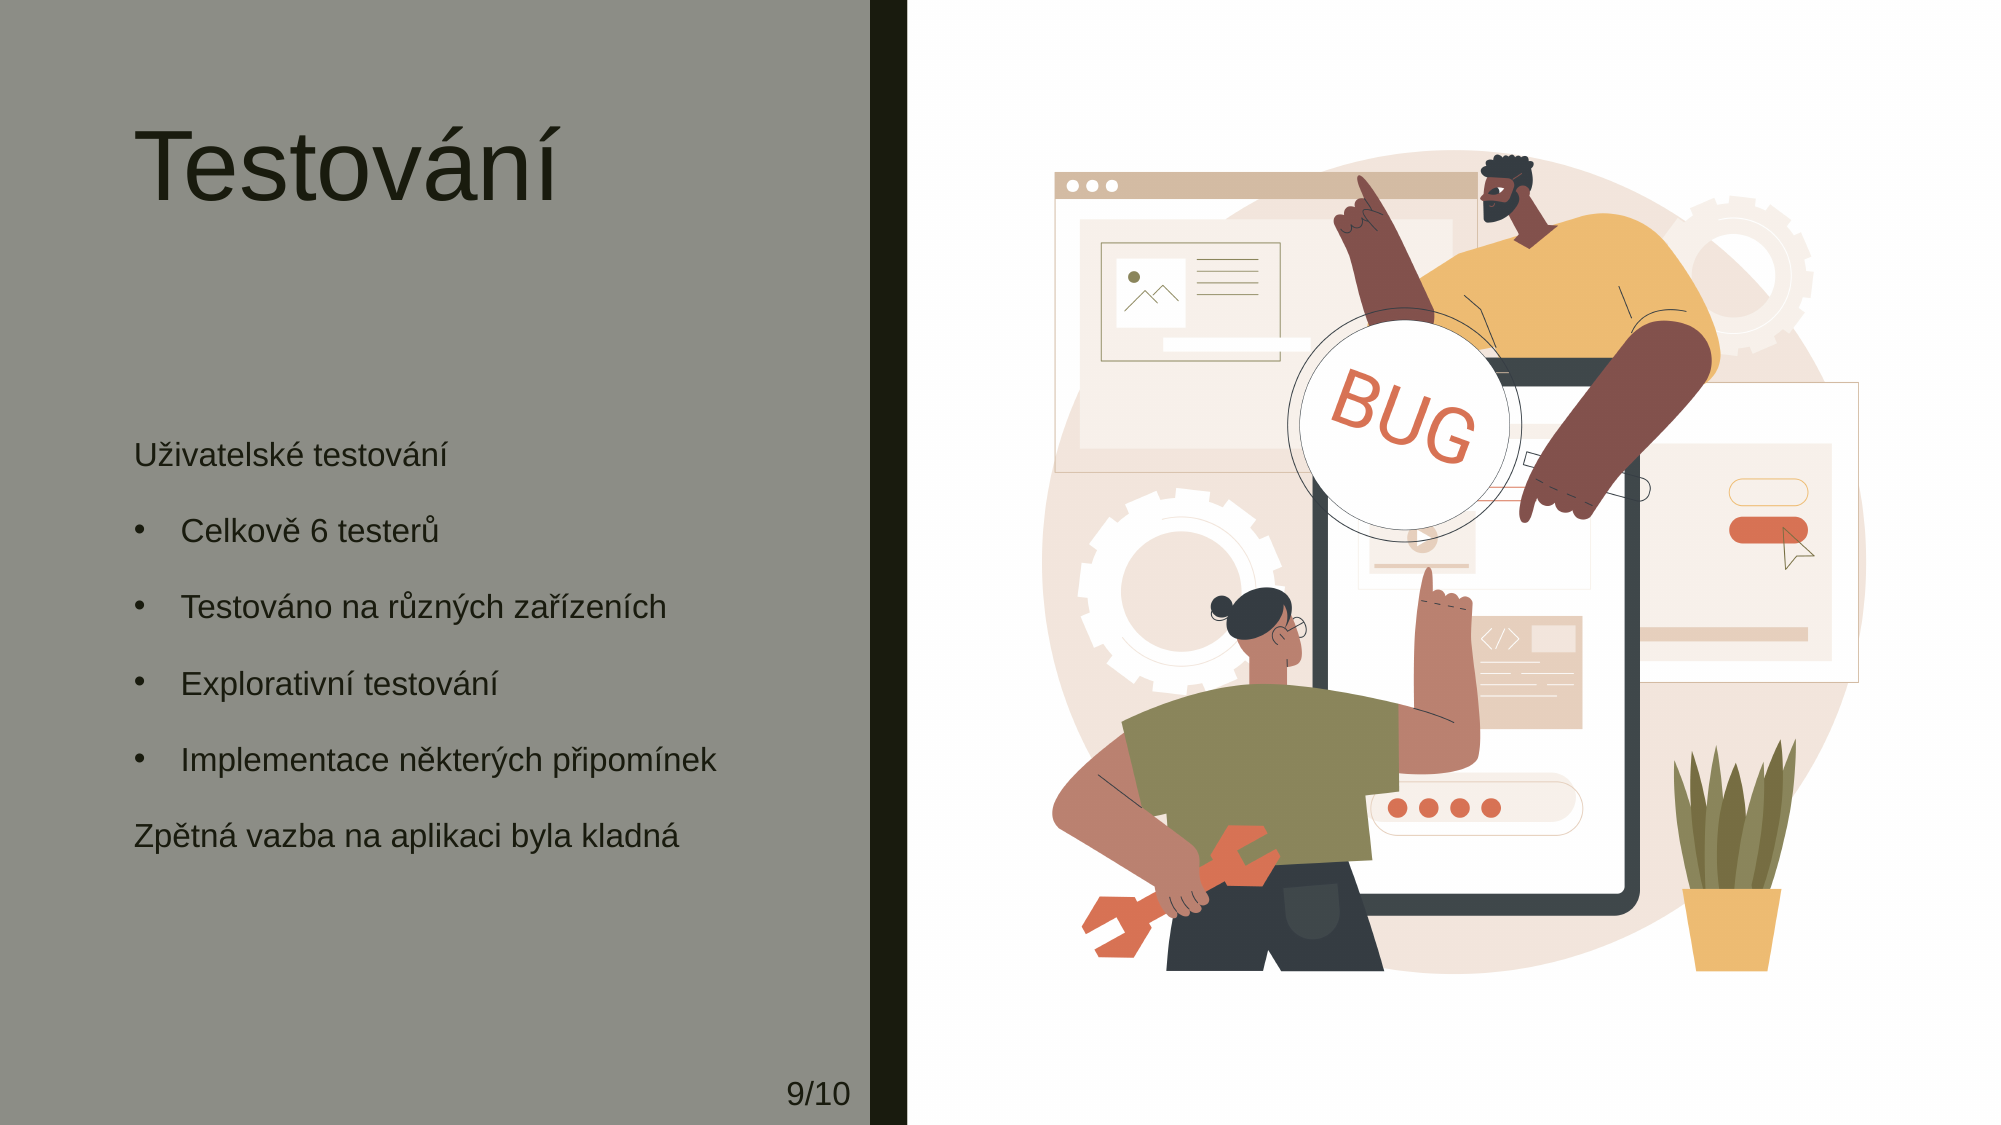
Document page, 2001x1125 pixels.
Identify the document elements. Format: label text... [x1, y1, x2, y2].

list Uživatelské testování Celkově 6 testerů Testováno na různých zařízeních Explorativní testování Implementace některých připomínek Zpětná vazba na aplikaci byla kladná [118, 420, 752, 915]
title Testování [118, 112, 752, 232]
picture [907, 0, 2000, 1125]
slide_number 9/10 [604, 1058, 866, 1125]
